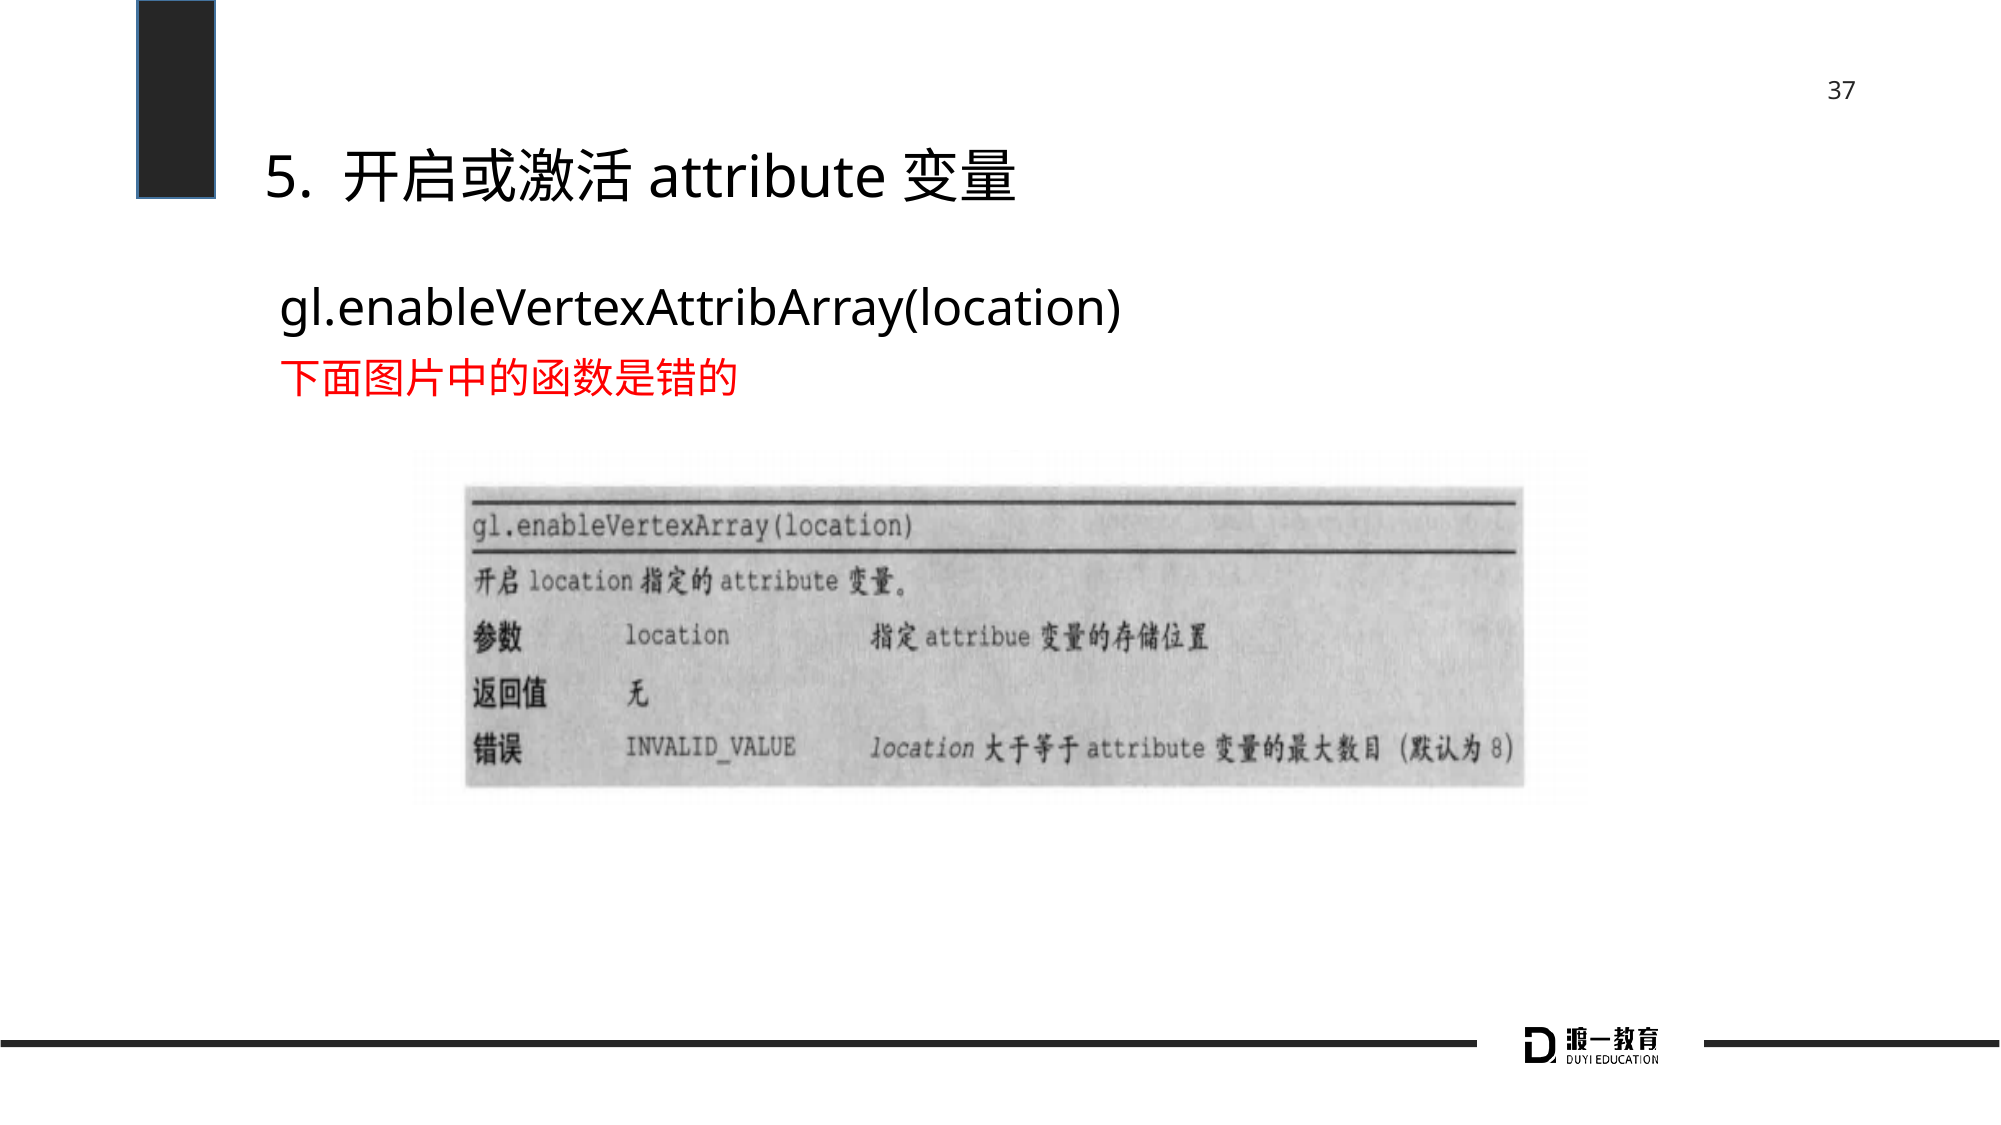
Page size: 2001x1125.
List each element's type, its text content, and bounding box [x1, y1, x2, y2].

picture [1502, 1008, 1679, 1081]
title 5. 开启或激活attribute变量 [249, 93, 1750, 218]
picture [412, 450, 1588, 805]
subtitle gl.enableVertexAttribArray(location) 下面图片中的函数是错的 [249, 267, 1750, 563]
